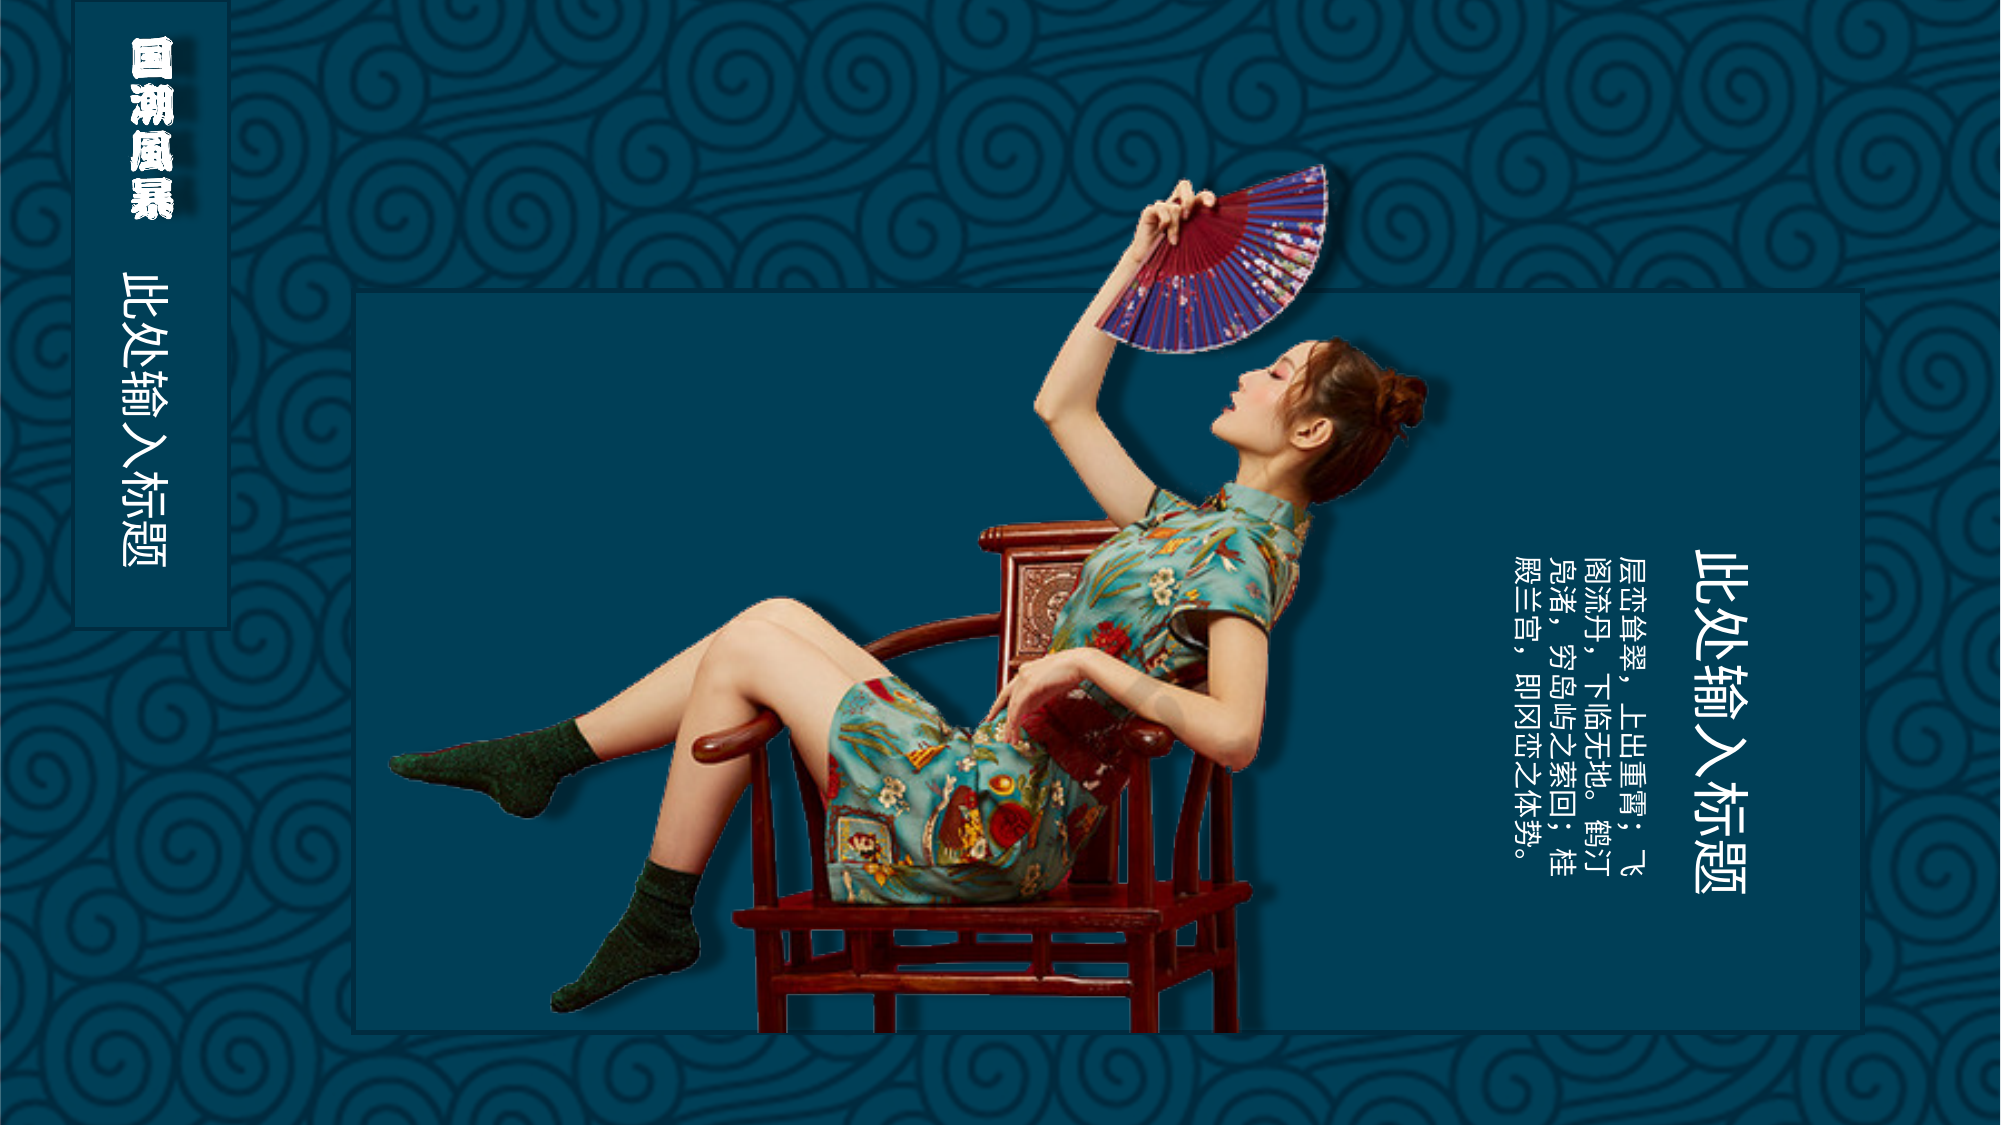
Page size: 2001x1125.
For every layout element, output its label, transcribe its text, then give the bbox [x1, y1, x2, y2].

text_box 层峦耸翠，上出重霄；飞阁流丹，下临无地。鹤汀凫渚，穷岛屿之萦回；桂殿兰宫，即冈峦之体势。 [1510, 541, 1660, 913]
text_box 此处输入标题 [85, 216, 217, 606]
picture [132, 178, 173, 219]
picture [388, 164, 1428, 1032]
text_box [1507, 290, 1863, 1034]
picture [131, 84, 173, 125]
picture [133, 37, 172, 79]
text_box 此处输入标题 [1659, 493, 1791, 886]
text_box [72, 0, 230, 630]
picture [131, 131, 172, 171]
